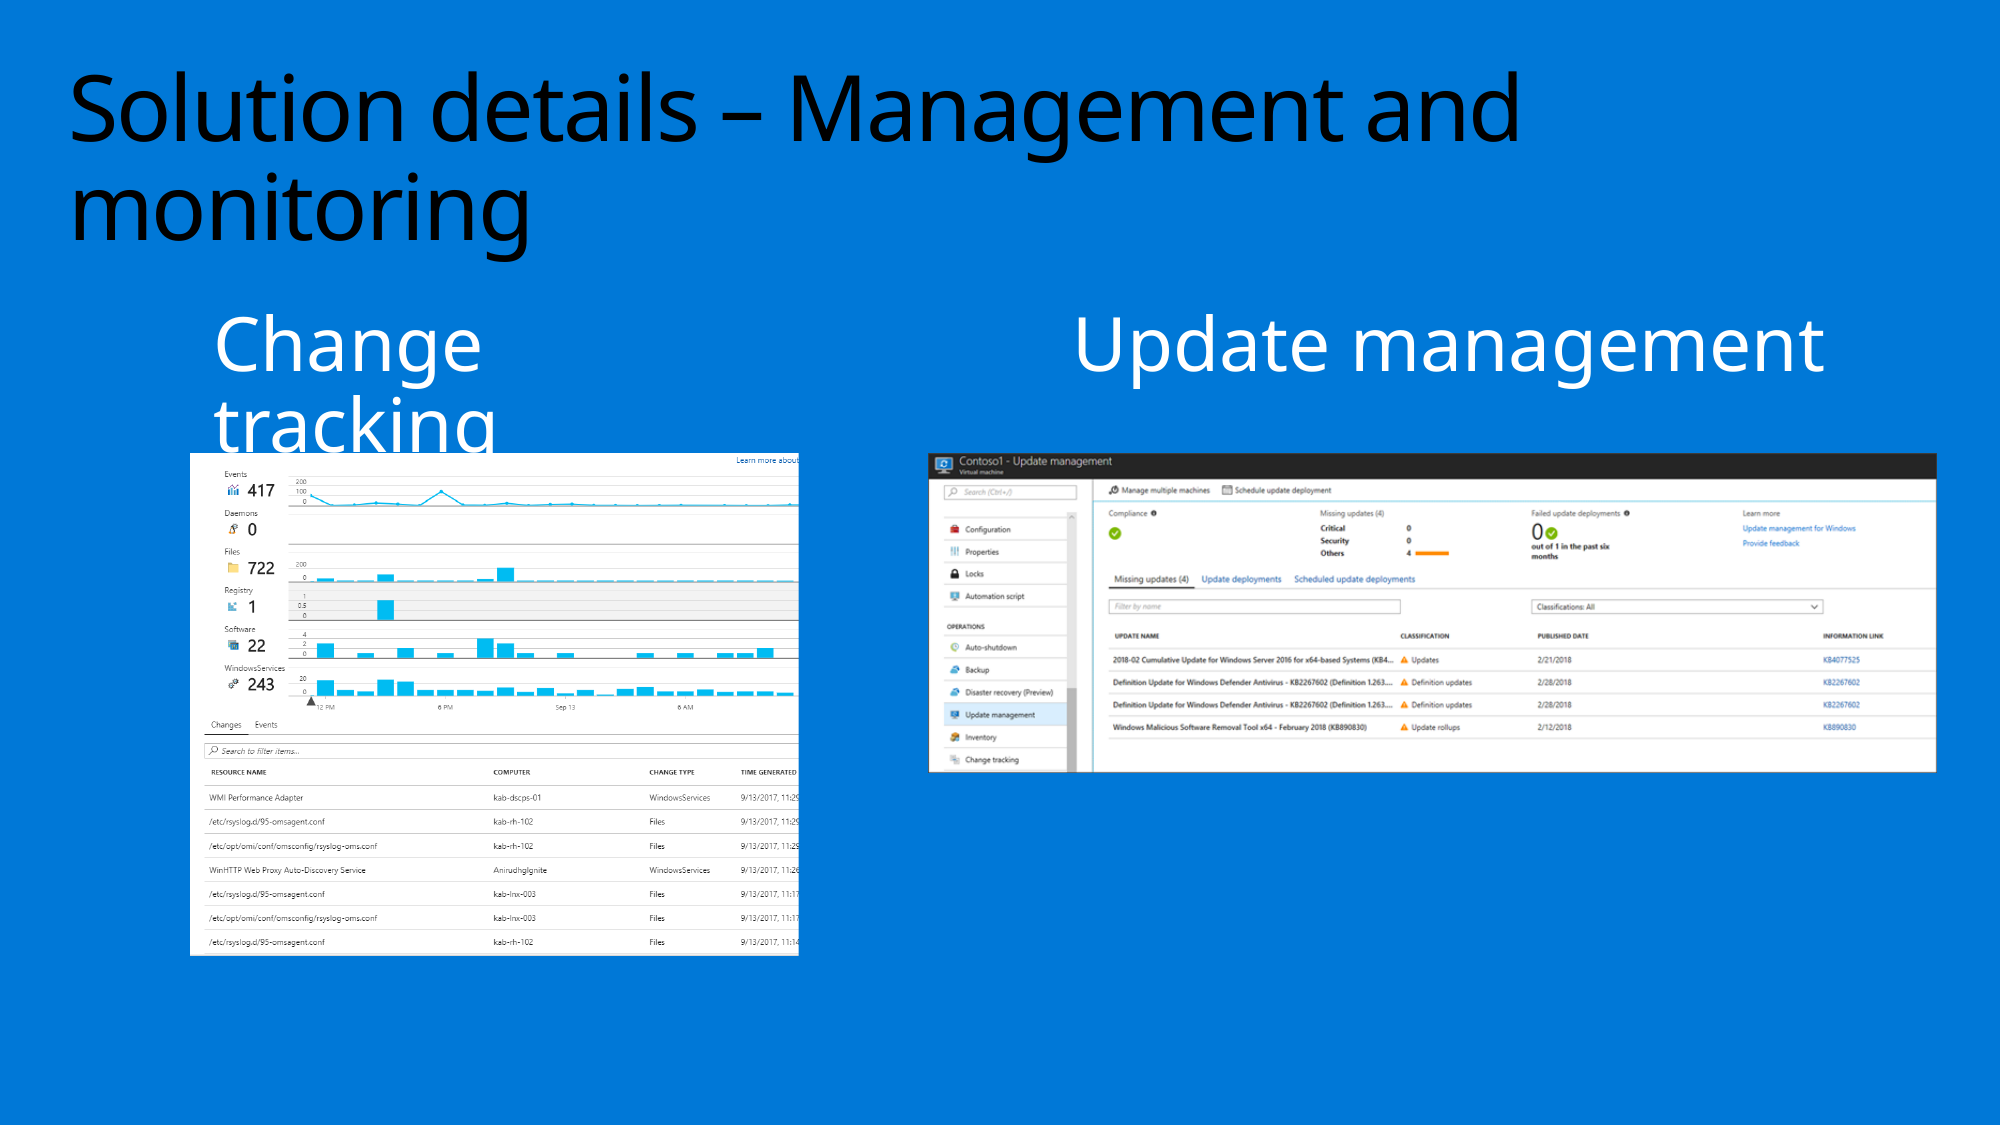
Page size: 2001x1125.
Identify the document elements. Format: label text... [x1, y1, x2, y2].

text_box Change tracking [189, 291, 758, 453]
text_box Update management [1048, 291, 1876, 403]
picture [188, 453, 799, 1023]
picture [928, 453, 1937, 773]
title Solution details – Management and monitoring [44, 47, 1957, 196]
